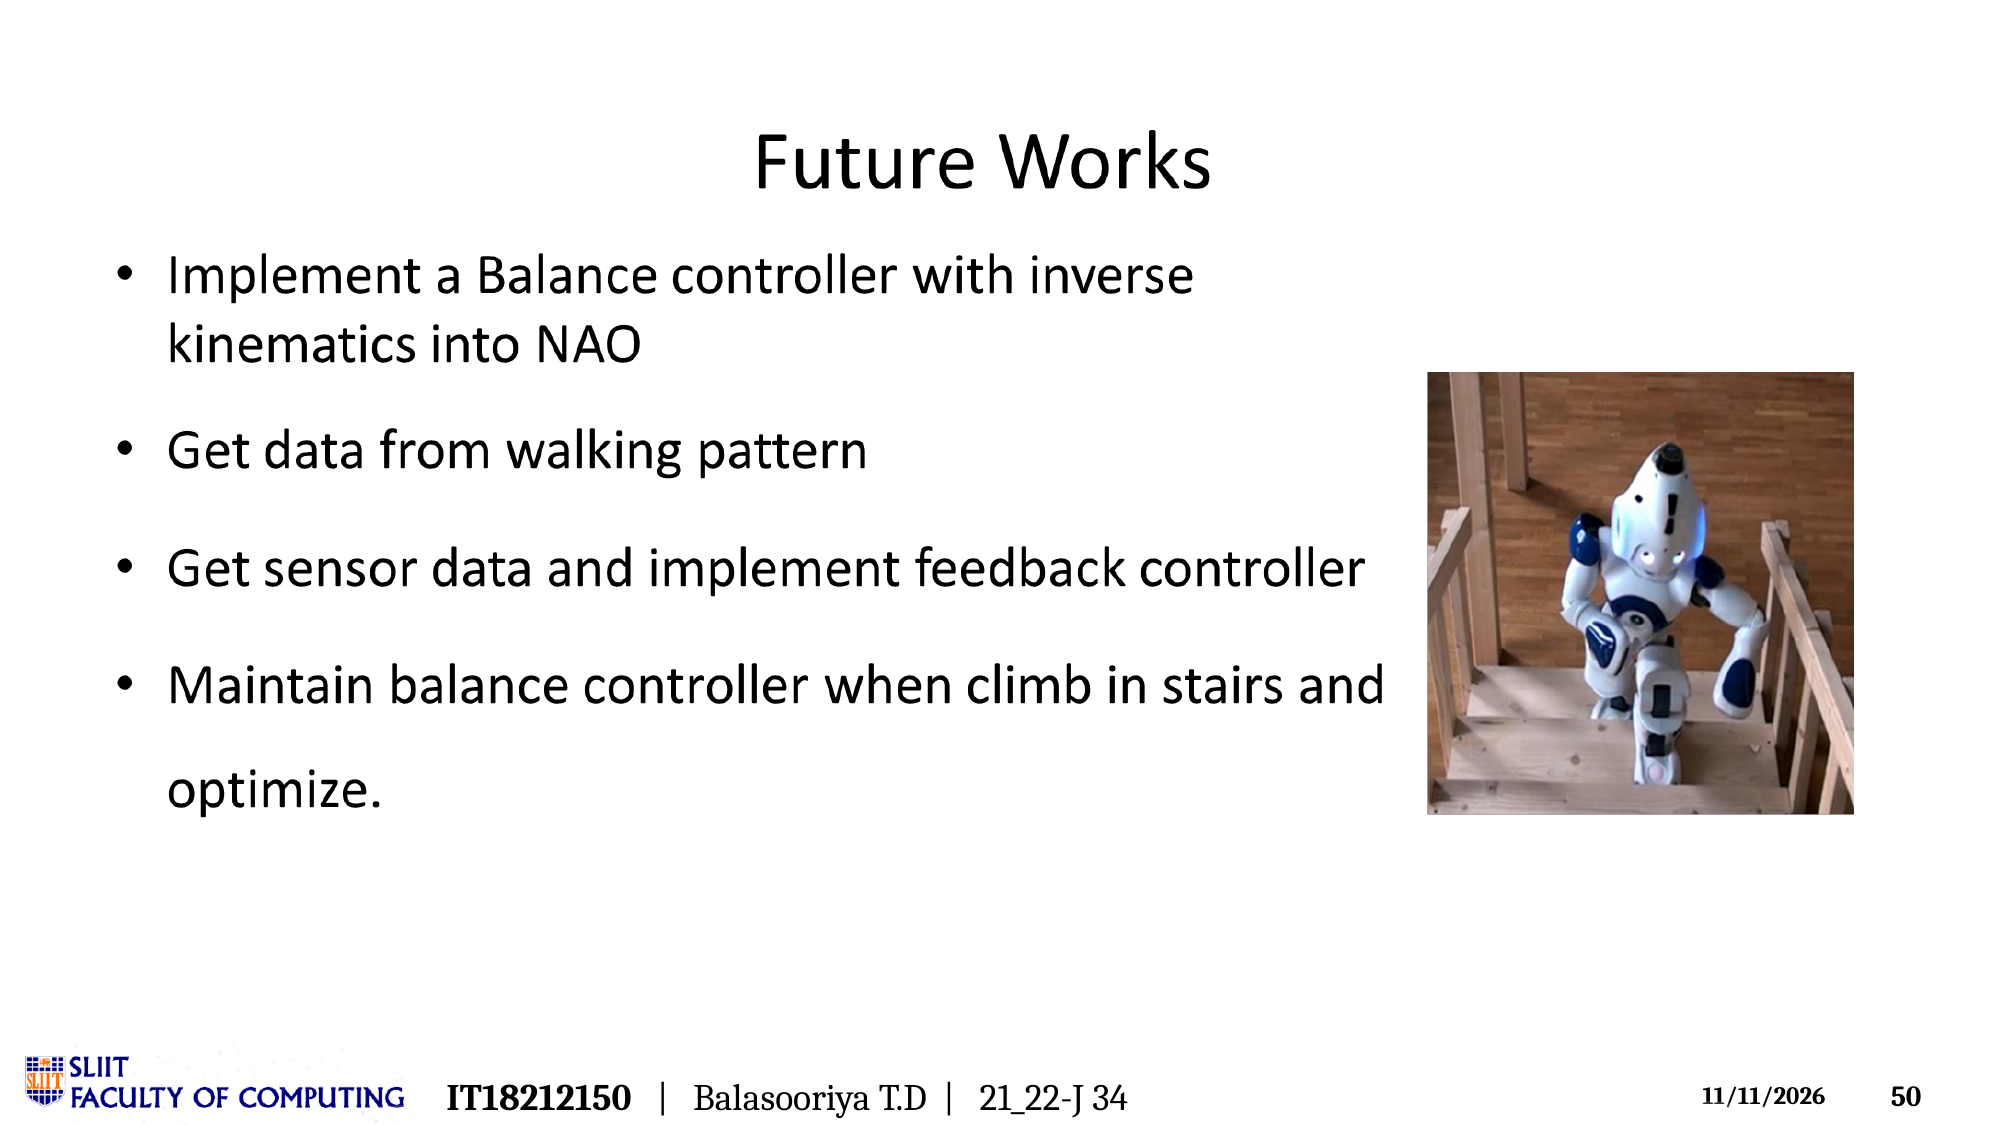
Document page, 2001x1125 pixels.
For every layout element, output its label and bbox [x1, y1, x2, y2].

picture [81, 81, 1864, 1016]
picture [0, 1045, 413, 1124]
